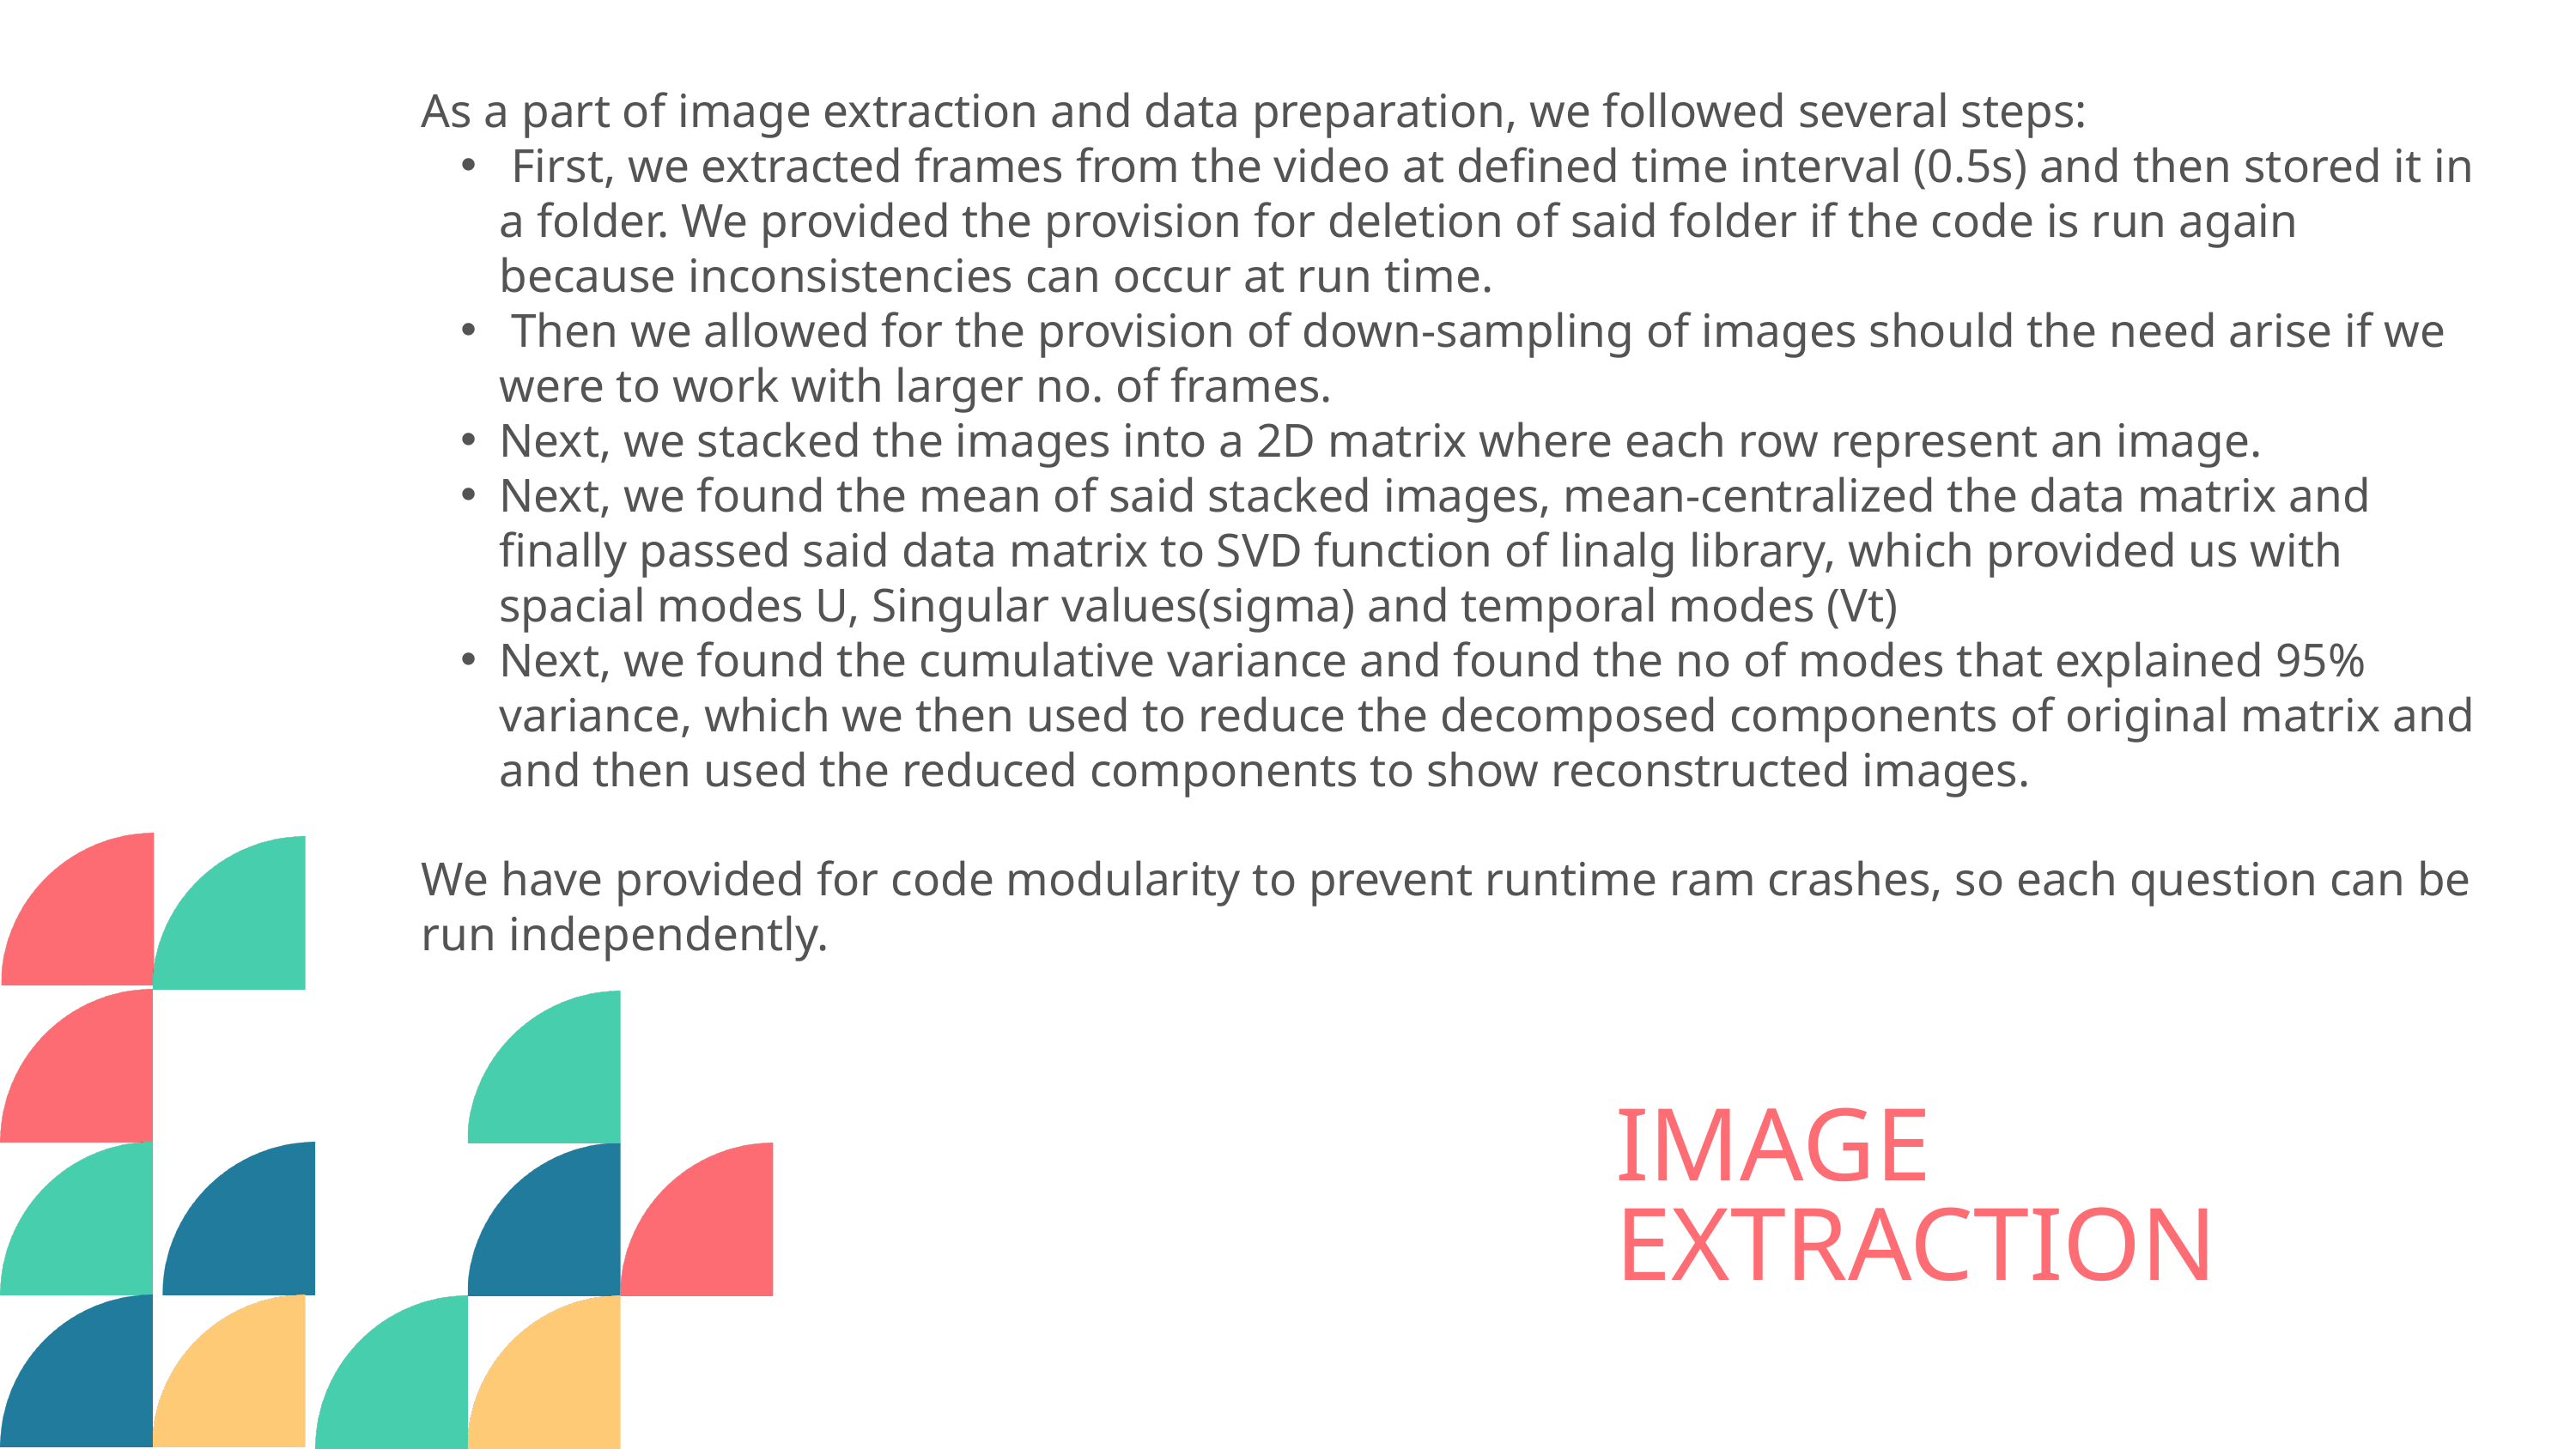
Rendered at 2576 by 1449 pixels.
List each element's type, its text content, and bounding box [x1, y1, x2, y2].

text_box [0, 989, 153, 1142]
text_box [152, 836, 306, 990]
text_box [467, 991, 621, 1143]
text_box [153, 1294, 306, 1447]
text_box As a part of image extraction and data preparation, we followed several steps: First, we extracted frames from the video at defined time interval (0.5s) and then stored it in a folder. We provided the provision for deletion of said folder if the code is run again because inconsistencies can occur at run time. Then we allowed for the provision of down-sampling of images should the need arise if we were to work with larger no. of frames. Next, we stacked the images into a 2D matrix where each row represent an image. Next, we found the mean of said stacked images, mean-centralized the data matrix and finally passed said data matrix to SVD function of linalg library, which provided us with spacial modes U, Singular values(sigma) and temporal modes (Vt) Next, we found the cumulative variance and found the no of modes that explained 95% variance, which we then used to reduce the decomposed components of original matrix and and then used the reduced components to show reconstructed images. We have provided for code modularity to prevent runtime ram crashes, so each question can be run independently. [421, 82, 2487, 961]
text_box [620, 1143, 774, 1296]
text_box [162, 1142, 316, 1295]
text_box [467, 1143, 620, 1295]
text_box [0, 1294, 153, 1447]
text_box [0, 1142, 153, 1294]
text_box [1, 833, 155, 985]
text_box IMAGE EXTRACTION [1615, 1101, 2388, 1300]
text_box [315, 1295, 467, 1449]
text_box [467, 1295, 621, 1449]
